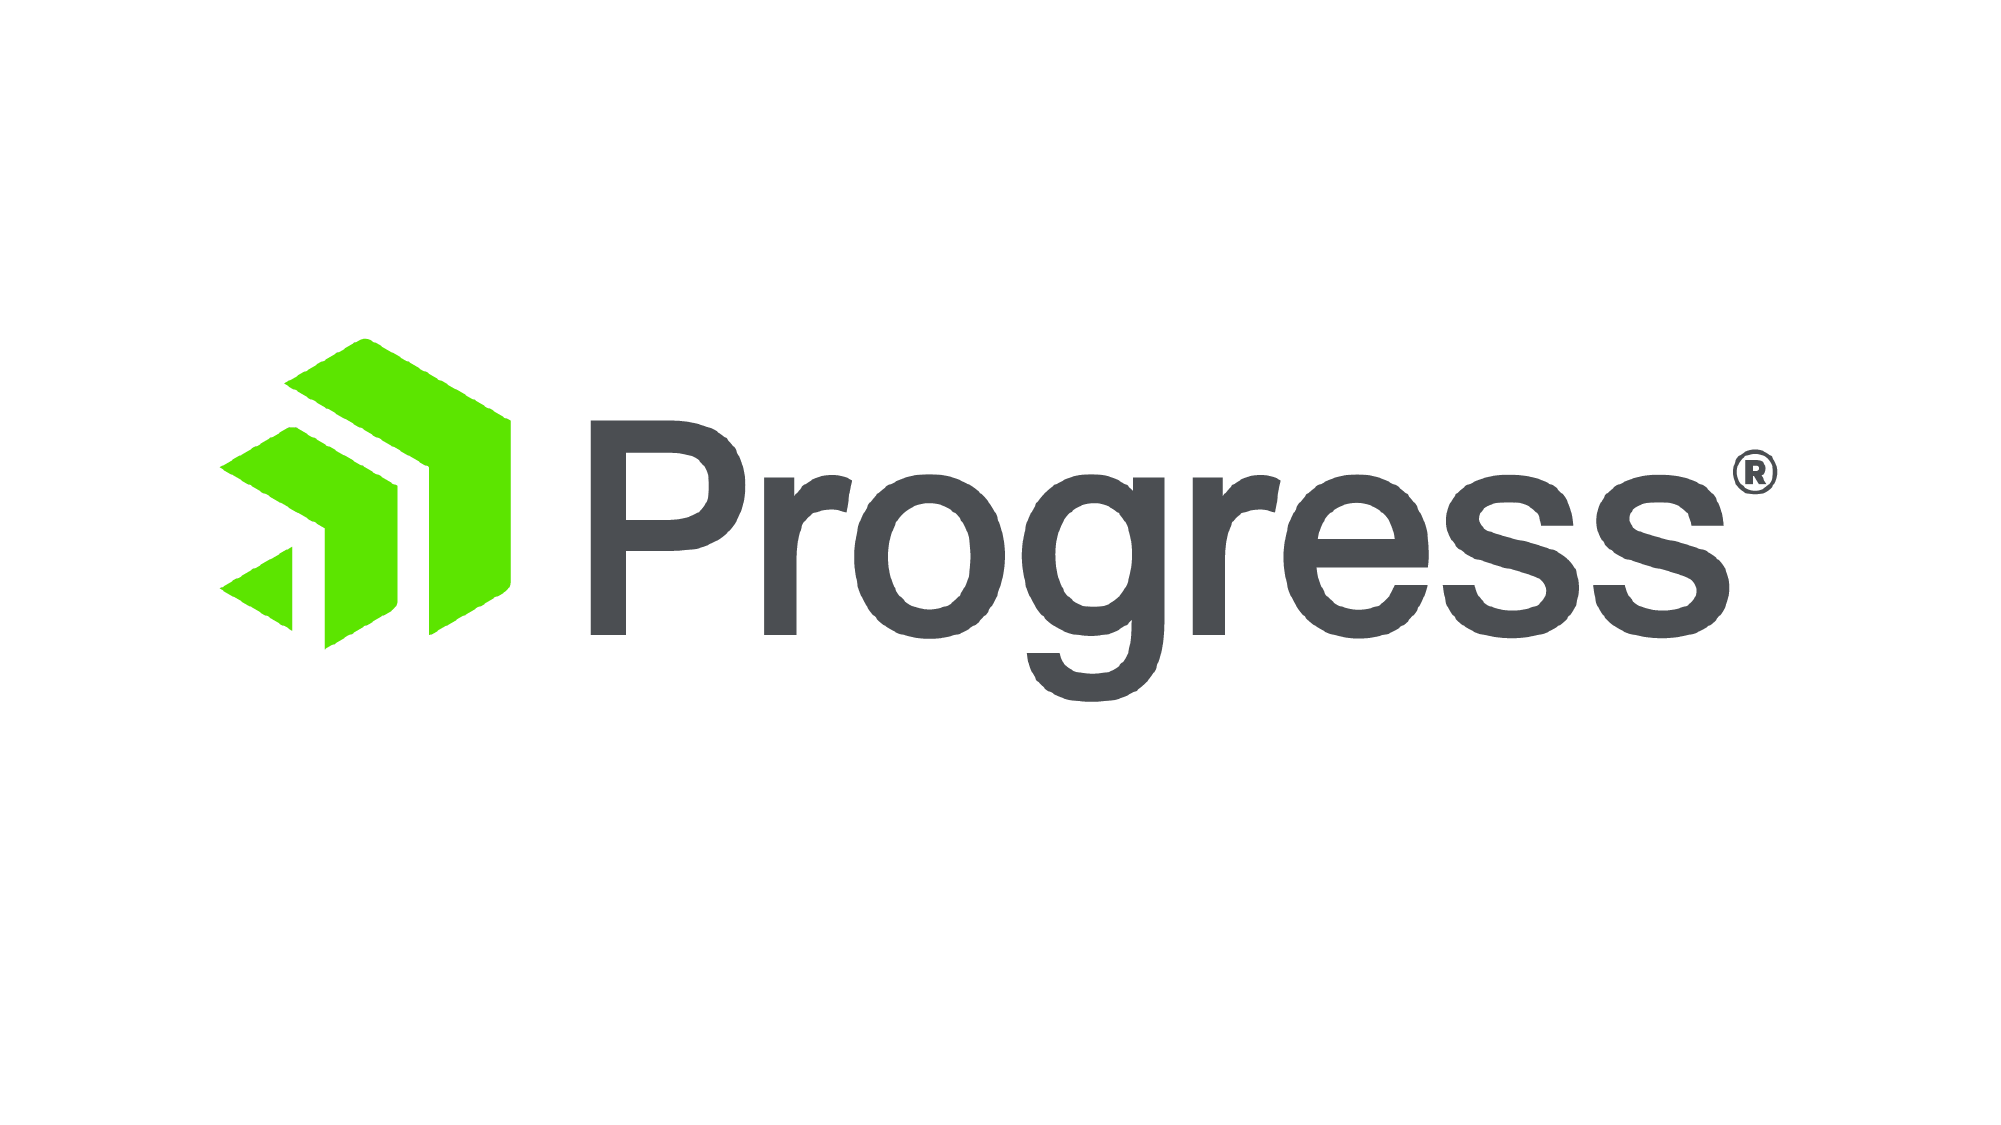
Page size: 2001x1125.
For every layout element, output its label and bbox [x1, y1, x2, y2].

picture [73, 183, 1922, 805]
